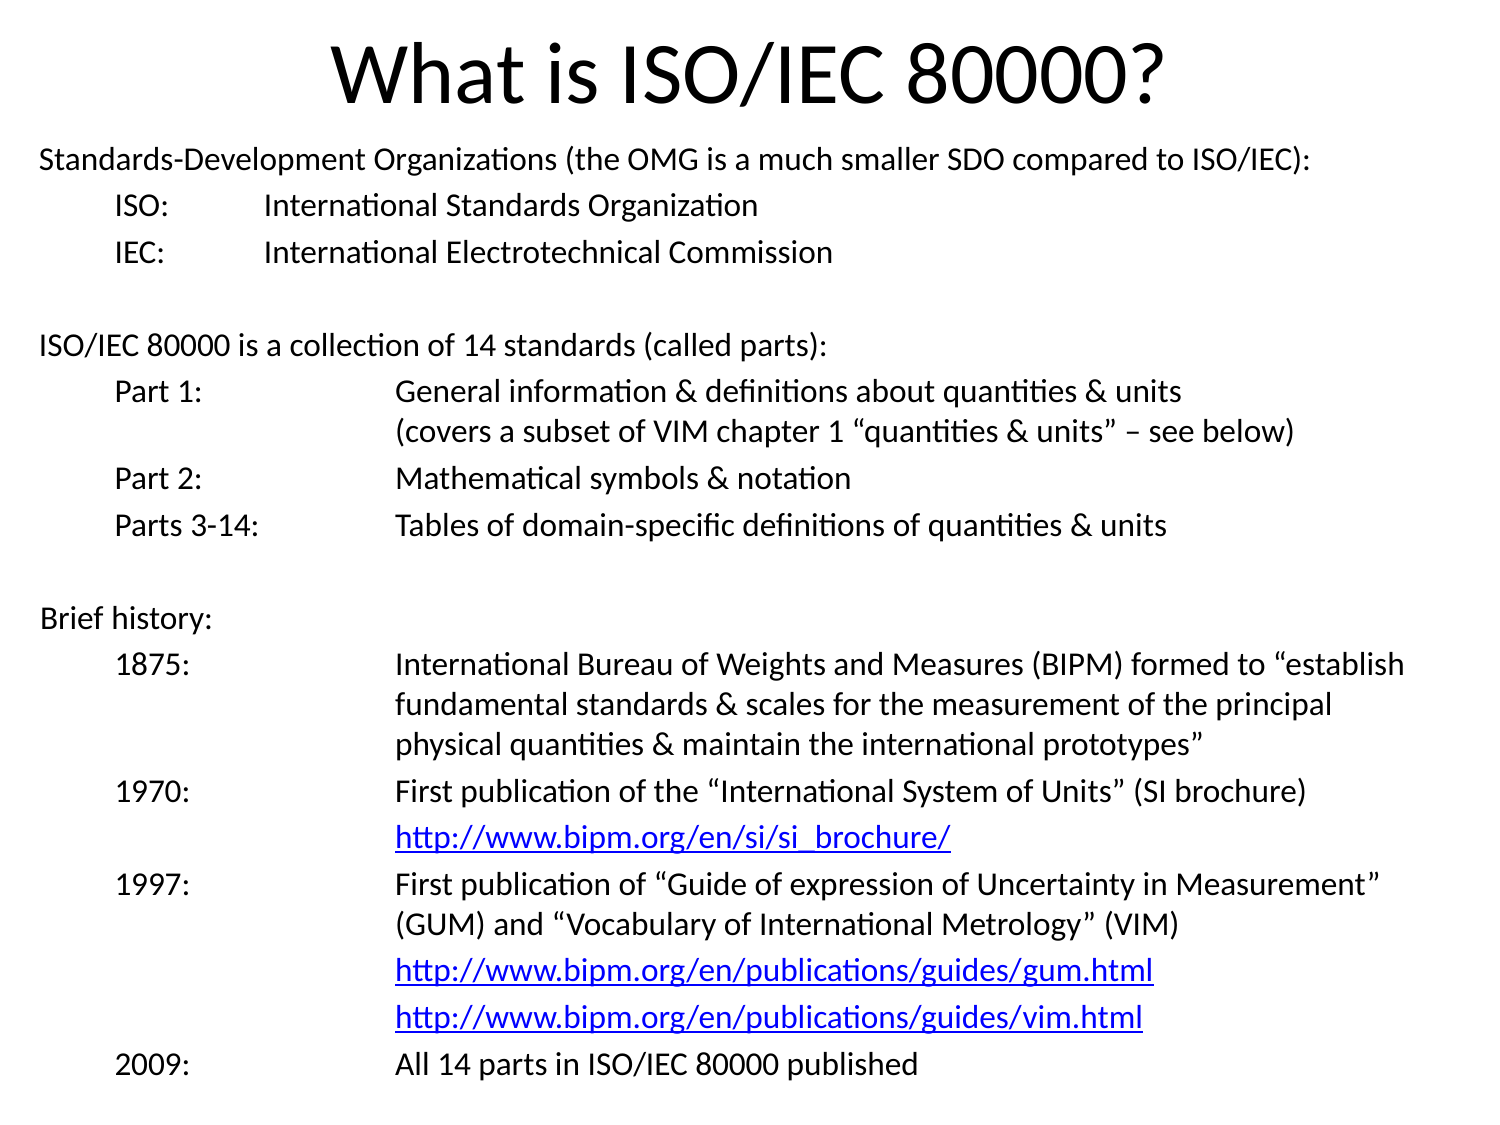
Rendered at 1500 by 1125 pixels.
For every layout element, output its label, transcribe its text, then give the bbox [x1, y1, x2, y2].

list Standards-Development Organizations (the OMG is a much smaller SDO compared to ISO/IEC): ISO: International Standards Organization IEC: International Electrotechnical Commission ISO/IEC 80000 is a collection of 14 standards (called parts): Part 1: General information & definitions about quantities & units (covers a subset of VIM chapter 1 “quantities & units” – see below) Part 2: Mathematical symbols & notation Parts 3-14: Tables of domain-specific definitions of quantities & units Brief history: 1875: International Bureau of Weights and Measures (BIPM) formed to “establish fundamental standards & scales for the measurement of the principal physical quantities & maintain the international prototypes” 1970: First publication of the “International System of Units” (SI brochure) http://www.bipm.org/en/si/si_brochure/ 1997: First publication of “Guide of expression of Uncertainty in Measurement” (GUM) and “Vocabulary of International Metrology” (VIM) http://www.bipm.org/en/publications/guides/gum.html http://www.bipm.org/en/publications/guides/vim.html 2009: All 14 parts in ISO/IEC 80000 published [23, 129, 1450, 1035]
title What is ISO/IEC 80000? [75, 7, 1425, 129]
